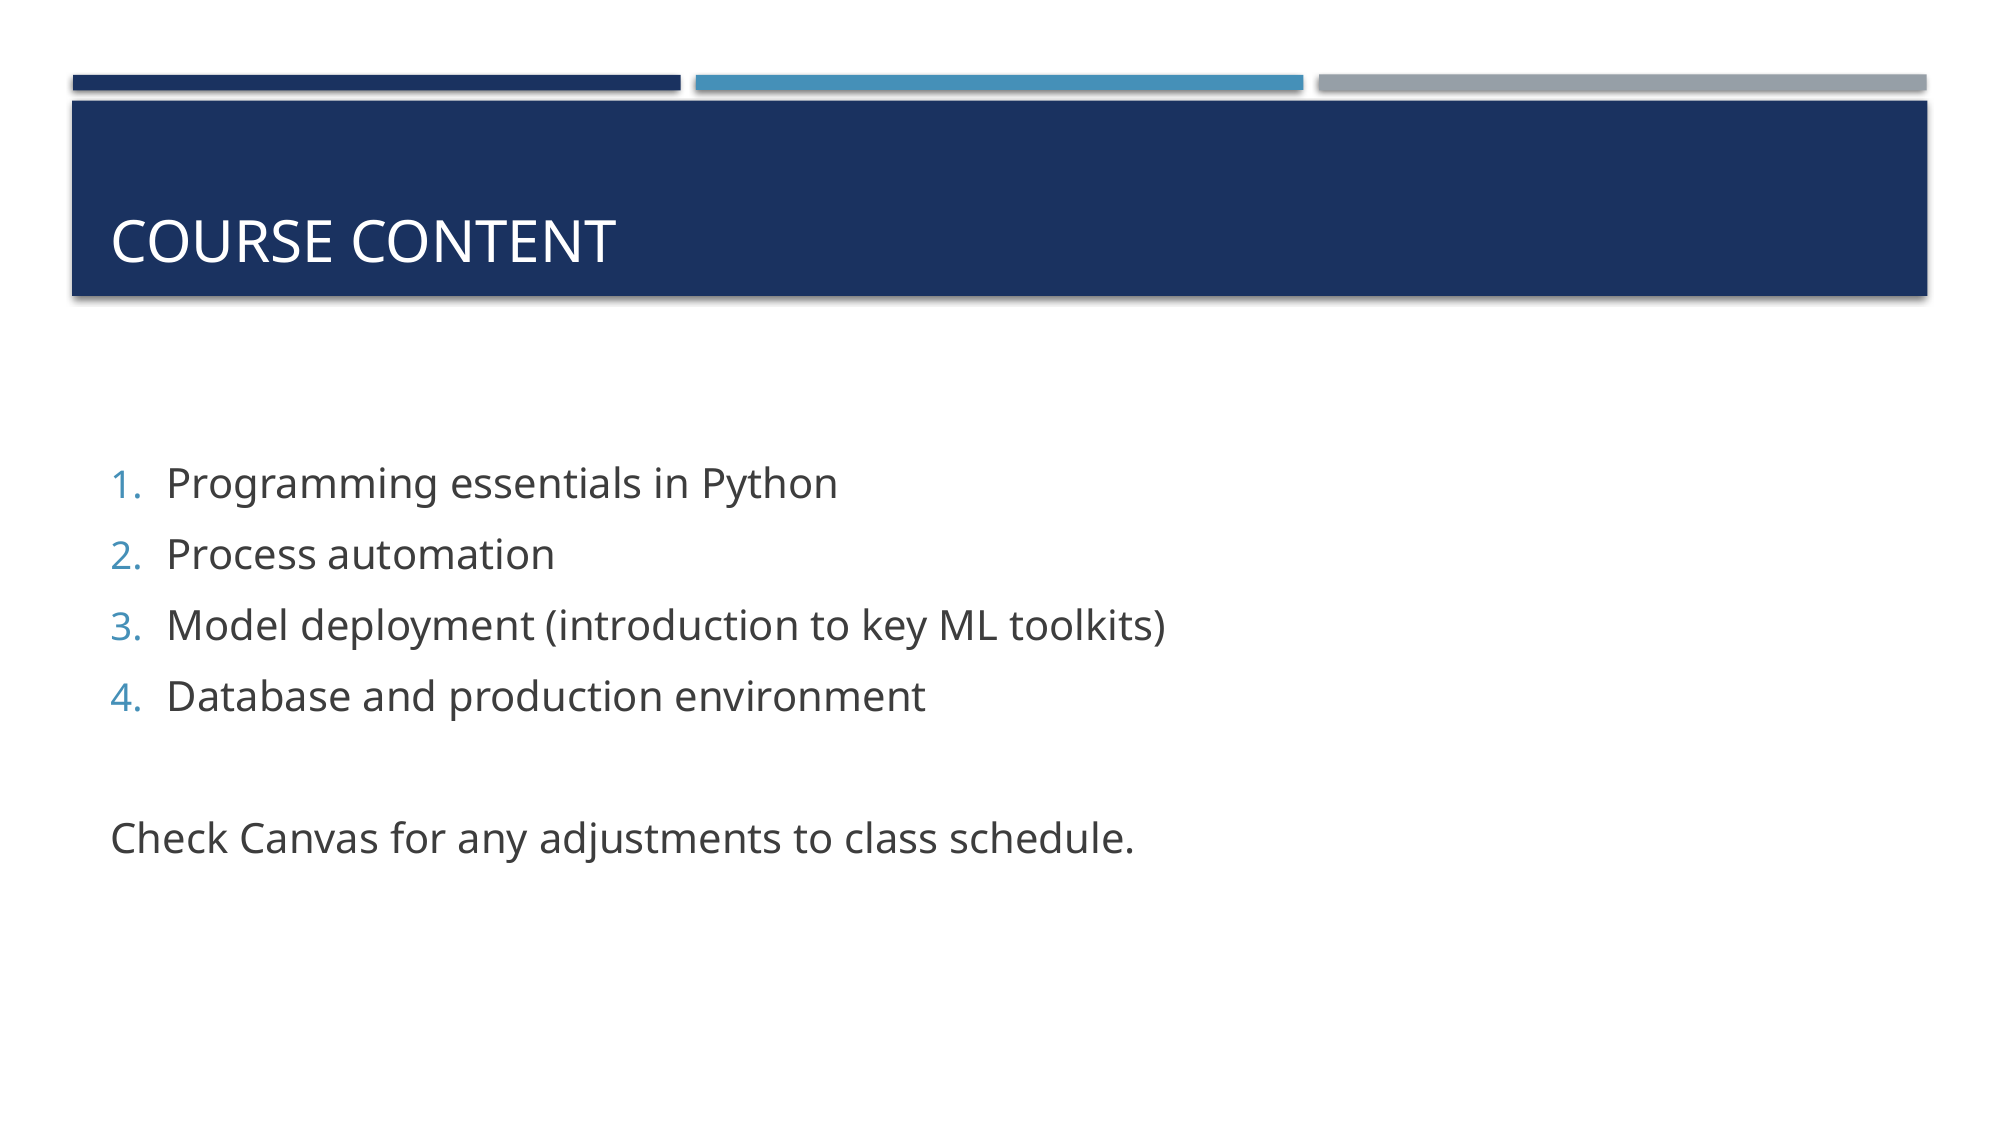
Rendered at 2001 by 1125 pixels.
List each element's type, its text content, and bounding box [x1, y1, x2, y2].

title COURSE CONTENT [95, 115, 1905, 282]
list Programming essentials in Python Process automation Model deployment (introduction to key ML toolkits) Database and production environment Check Canvas for any adjustments to class schedule. [95, 357, 1905, 962]
